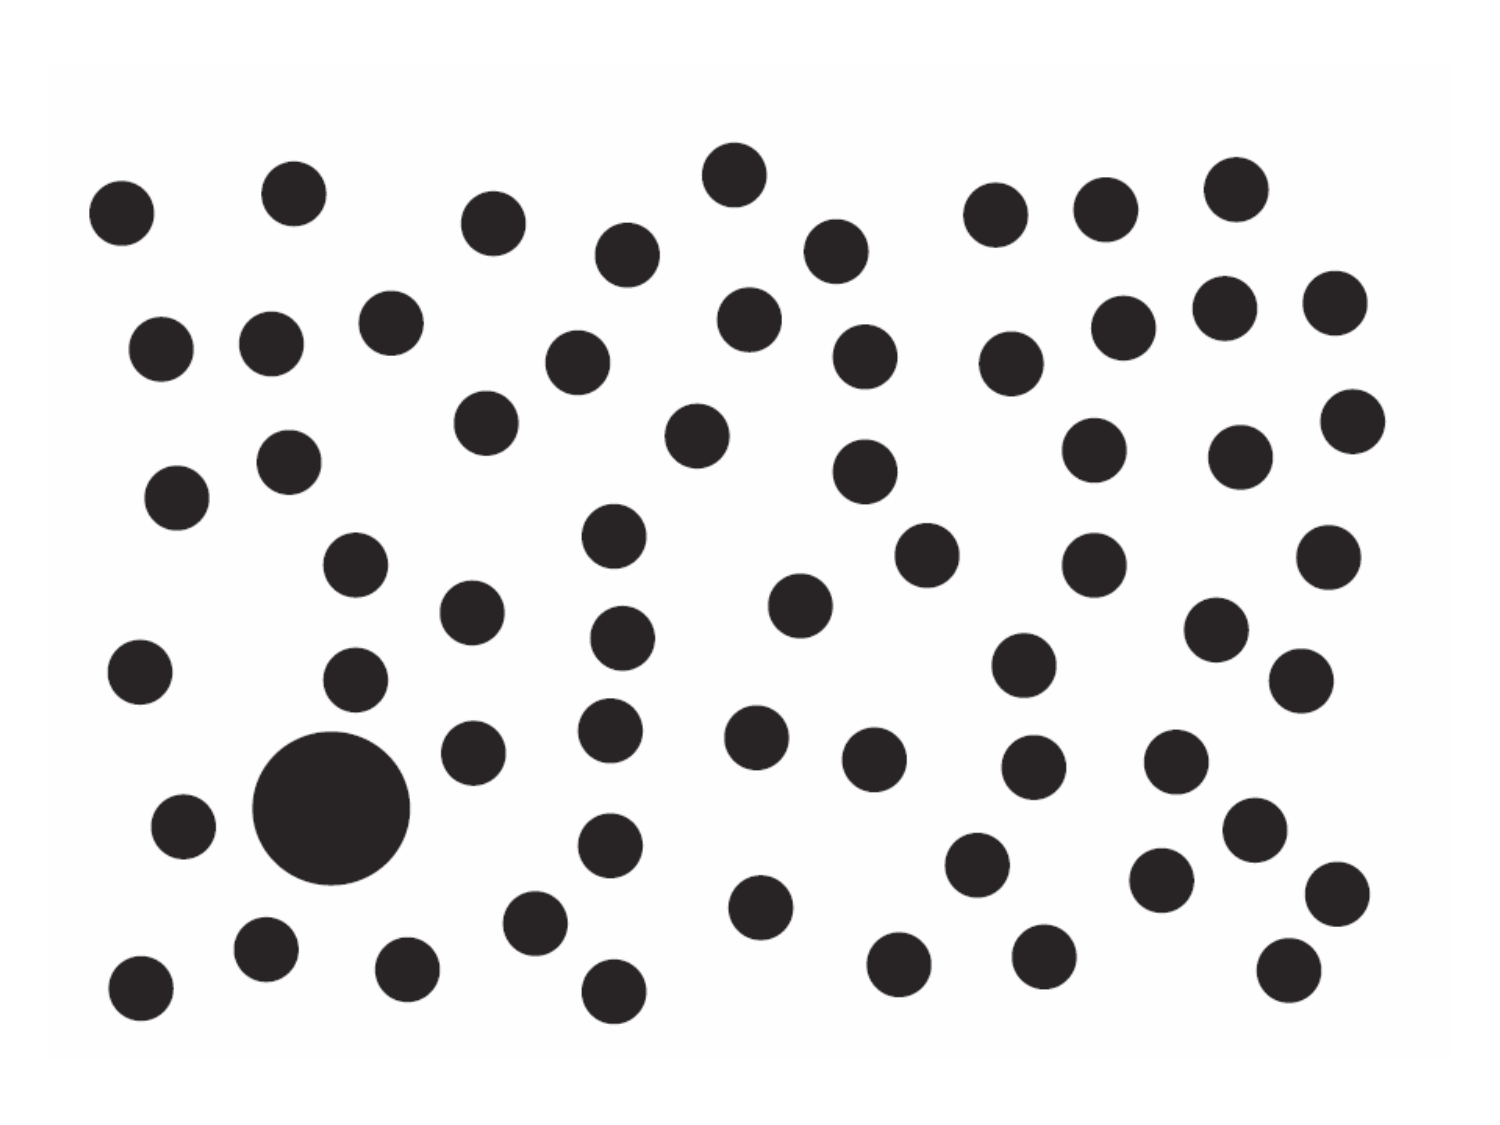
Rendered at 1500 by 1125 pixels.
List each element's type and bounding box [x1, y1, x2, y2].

picture [48, 65, 1451, 1060]
